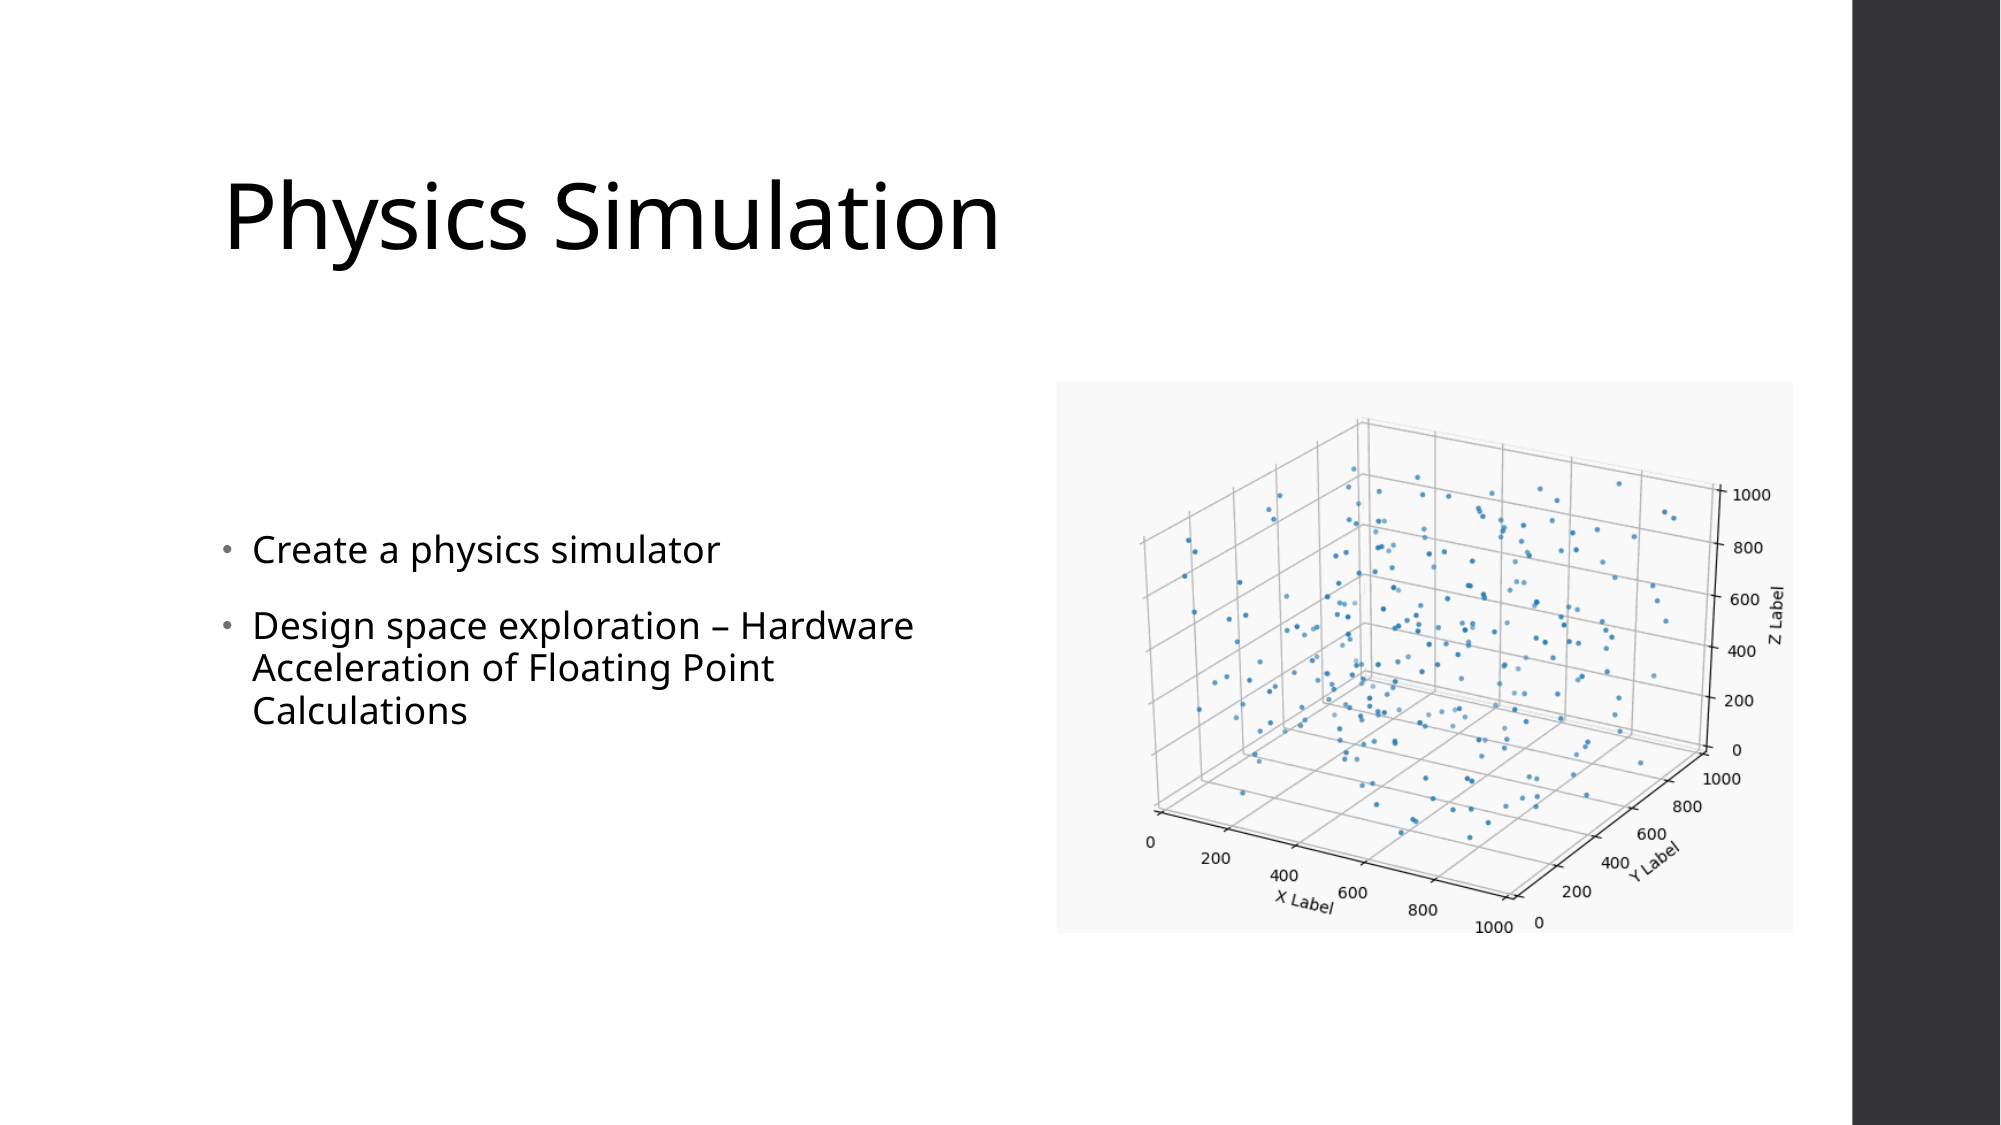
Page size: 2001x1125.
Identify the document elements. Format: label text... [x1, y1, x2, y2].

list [1057, 381, 1794, 933]
list Create a physics simulator Design space exploration – Hardware Acceleration of Floating Point Calculations [206, 521, 942, 793]
title Physics Simulation [206, 60, 1797, 278]
